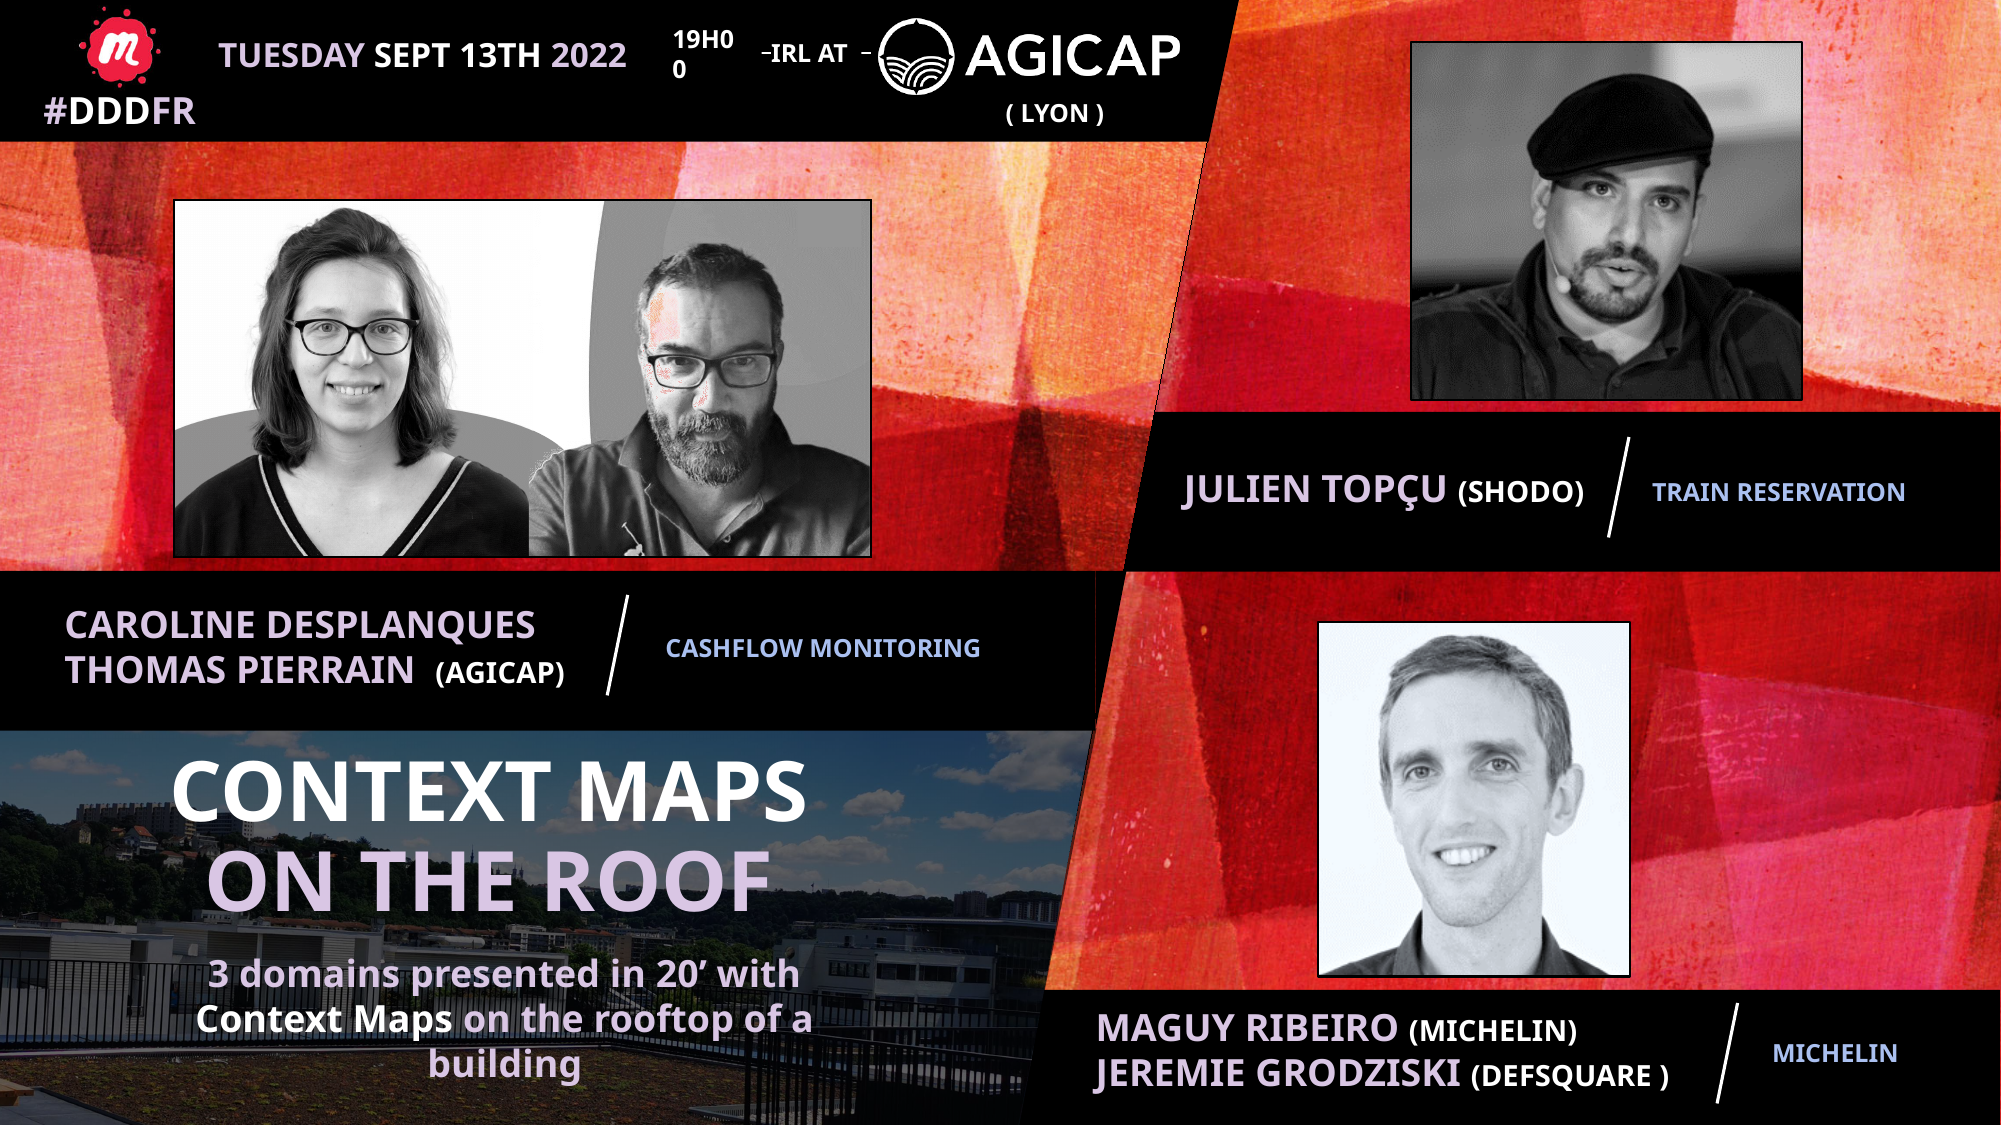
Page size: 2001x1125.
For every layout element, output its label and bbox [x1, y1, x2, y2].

text_box [0, 570, 1127, 731]
text_box [173, 200, 871, 558]
picture [0, 0, 2001, 1125]
text_box [1717, 1002, 1738, 1104]
text_box [872, 1, 1215, 112]
text_box [1608, 436, 1629, 538]
text_box [607, 594, 628, 696]
text_box [25, 0, 214, 141]
